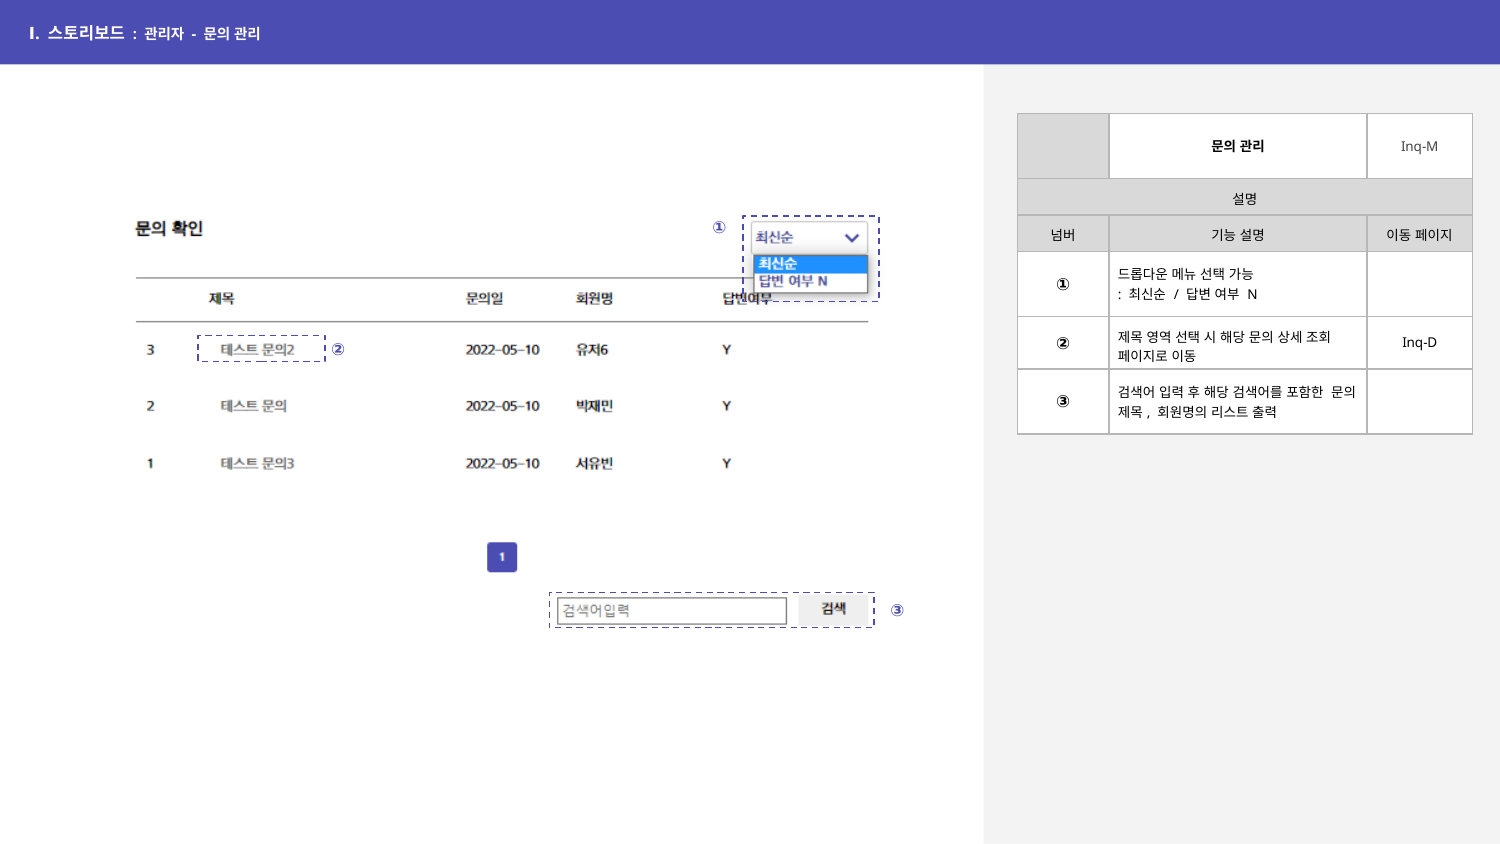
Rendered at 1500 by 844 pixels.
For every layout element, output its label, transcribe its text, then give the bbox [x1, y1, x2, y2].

table_header [1018, 114, 1108, 178]
table_cell 드롭다운 메뉴 선택 가능 : 최신순 / 답변 여부 N [1110, 252, 1366, 316]
text_box Ⅰ. 스토리보드 : 관리자 - 문의 관리 [13, 15, 661, 51]
table_cell ③ [1018, 370, 1108, 433]
table_cell [1368, 370, 1472, 433]
table_cell Inq-D [1368, 317, 1472, 368]
table_cell [1368, 252, 1472, 316]
table_cell 설명 [1018, 179, 1472, 214]
table_header 문의 관리 [1110, 114, 1366, 178]
text_box [0, 0, 1500, 65]
table_cell 이동 페이지 [1368, 216, 1472, 251]
table_cell ① [1018, 252, 1108, 316]
text_box [983, 65, 1500, 844]
picture [100, 176, 916, 787]
table_header Inq-M [1368, 114, 1472, 178]
table_cell 기능 설명 [1110, 216, 1366, 251]
table_cell 검색어 입력 후 해당 검색어를 포함한 문의 제목, 회원명의 리스트 출력 [1110, 370, 1366, 433]
table_cell 넘버 [1018, 216, 1108, 251]
table_cell 제목 영역 선택 시 해당 문의 상세 조회 페이지로 이동 [1110, 317, 1366, 368]
table_cell ② [1018, 317, 1108, 368]
